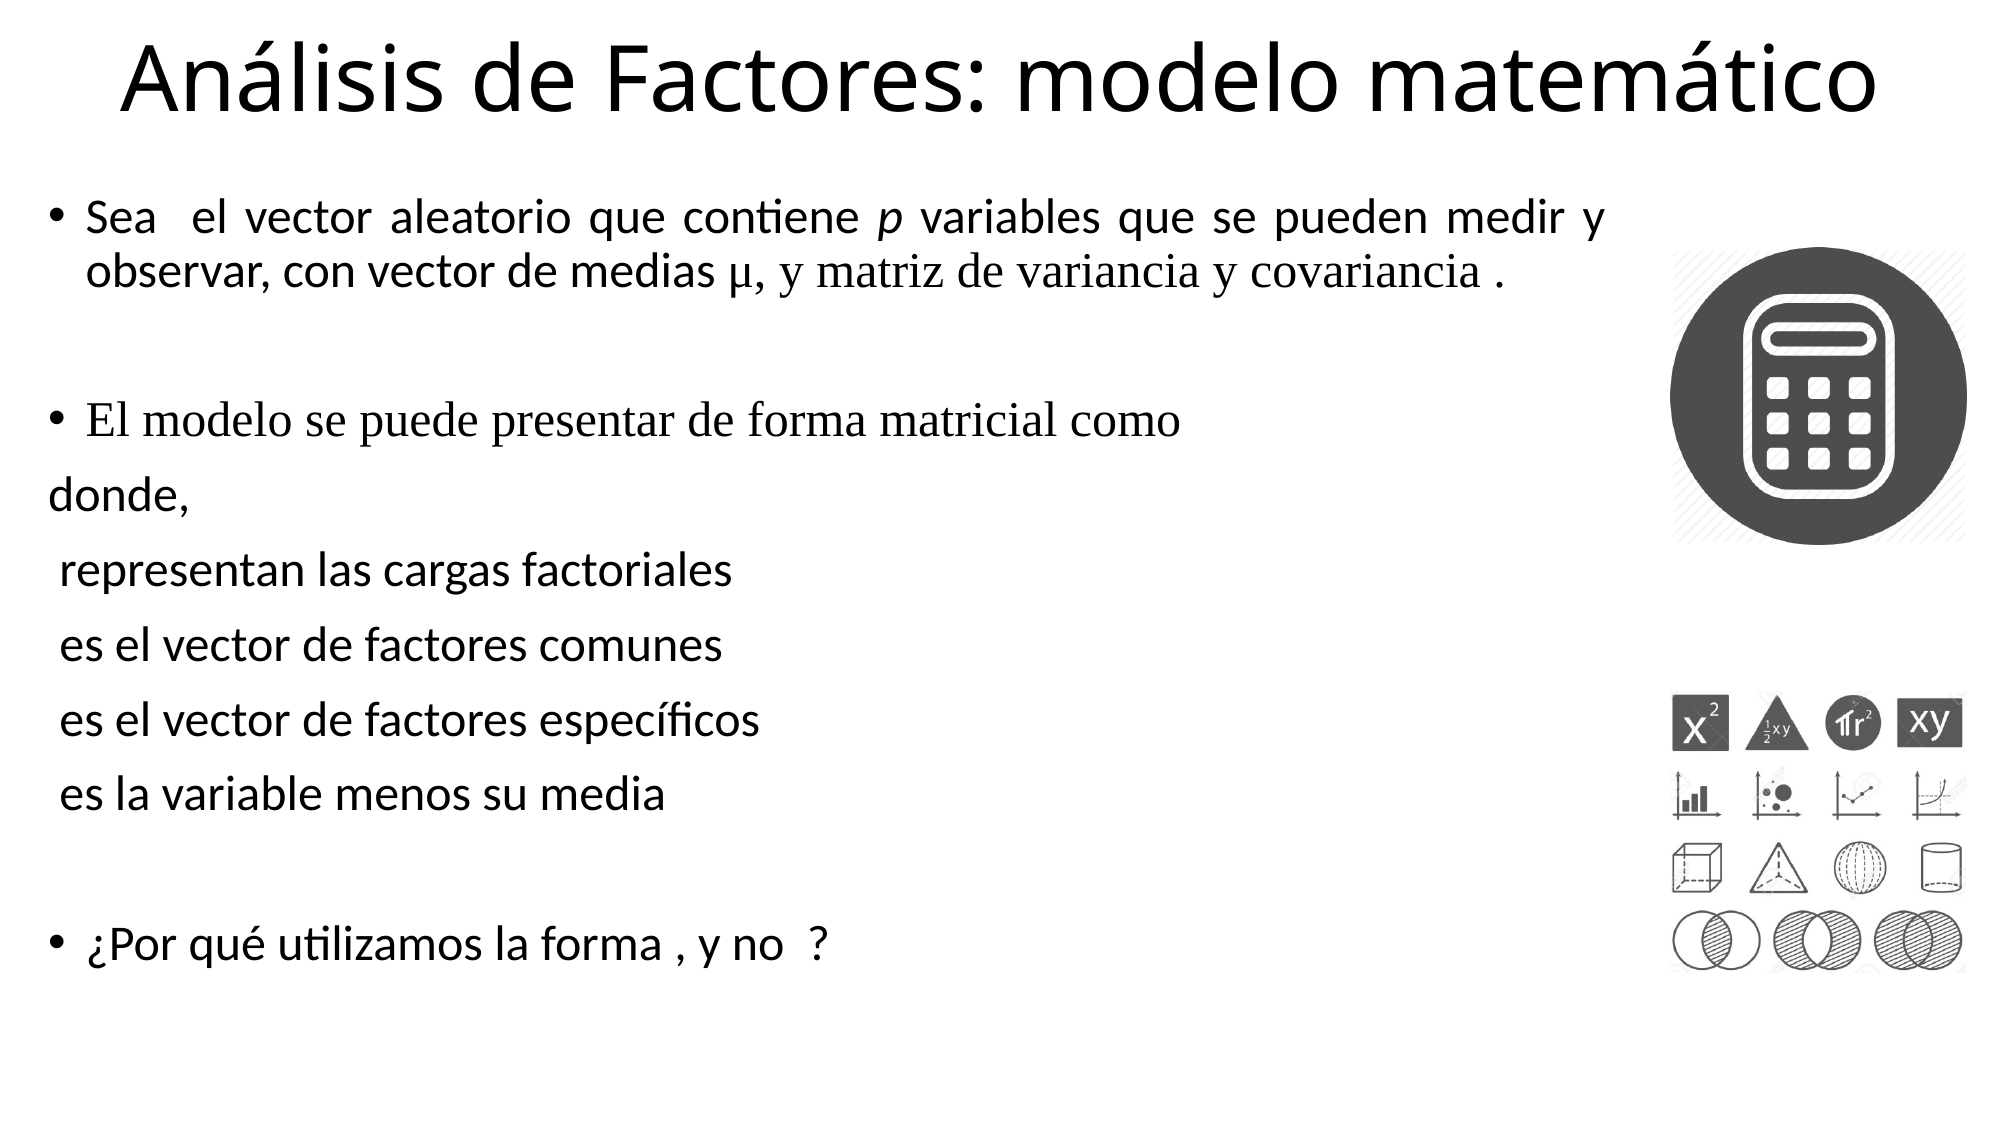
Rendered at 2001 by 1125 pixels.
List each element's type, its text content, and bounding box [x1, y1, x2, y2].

picture [1670, 247, 1967, 545]
picture [1670, 691, 1967, 973]
title Análisis de Factores: modelo matemático [74, 21, 1929, 143]
